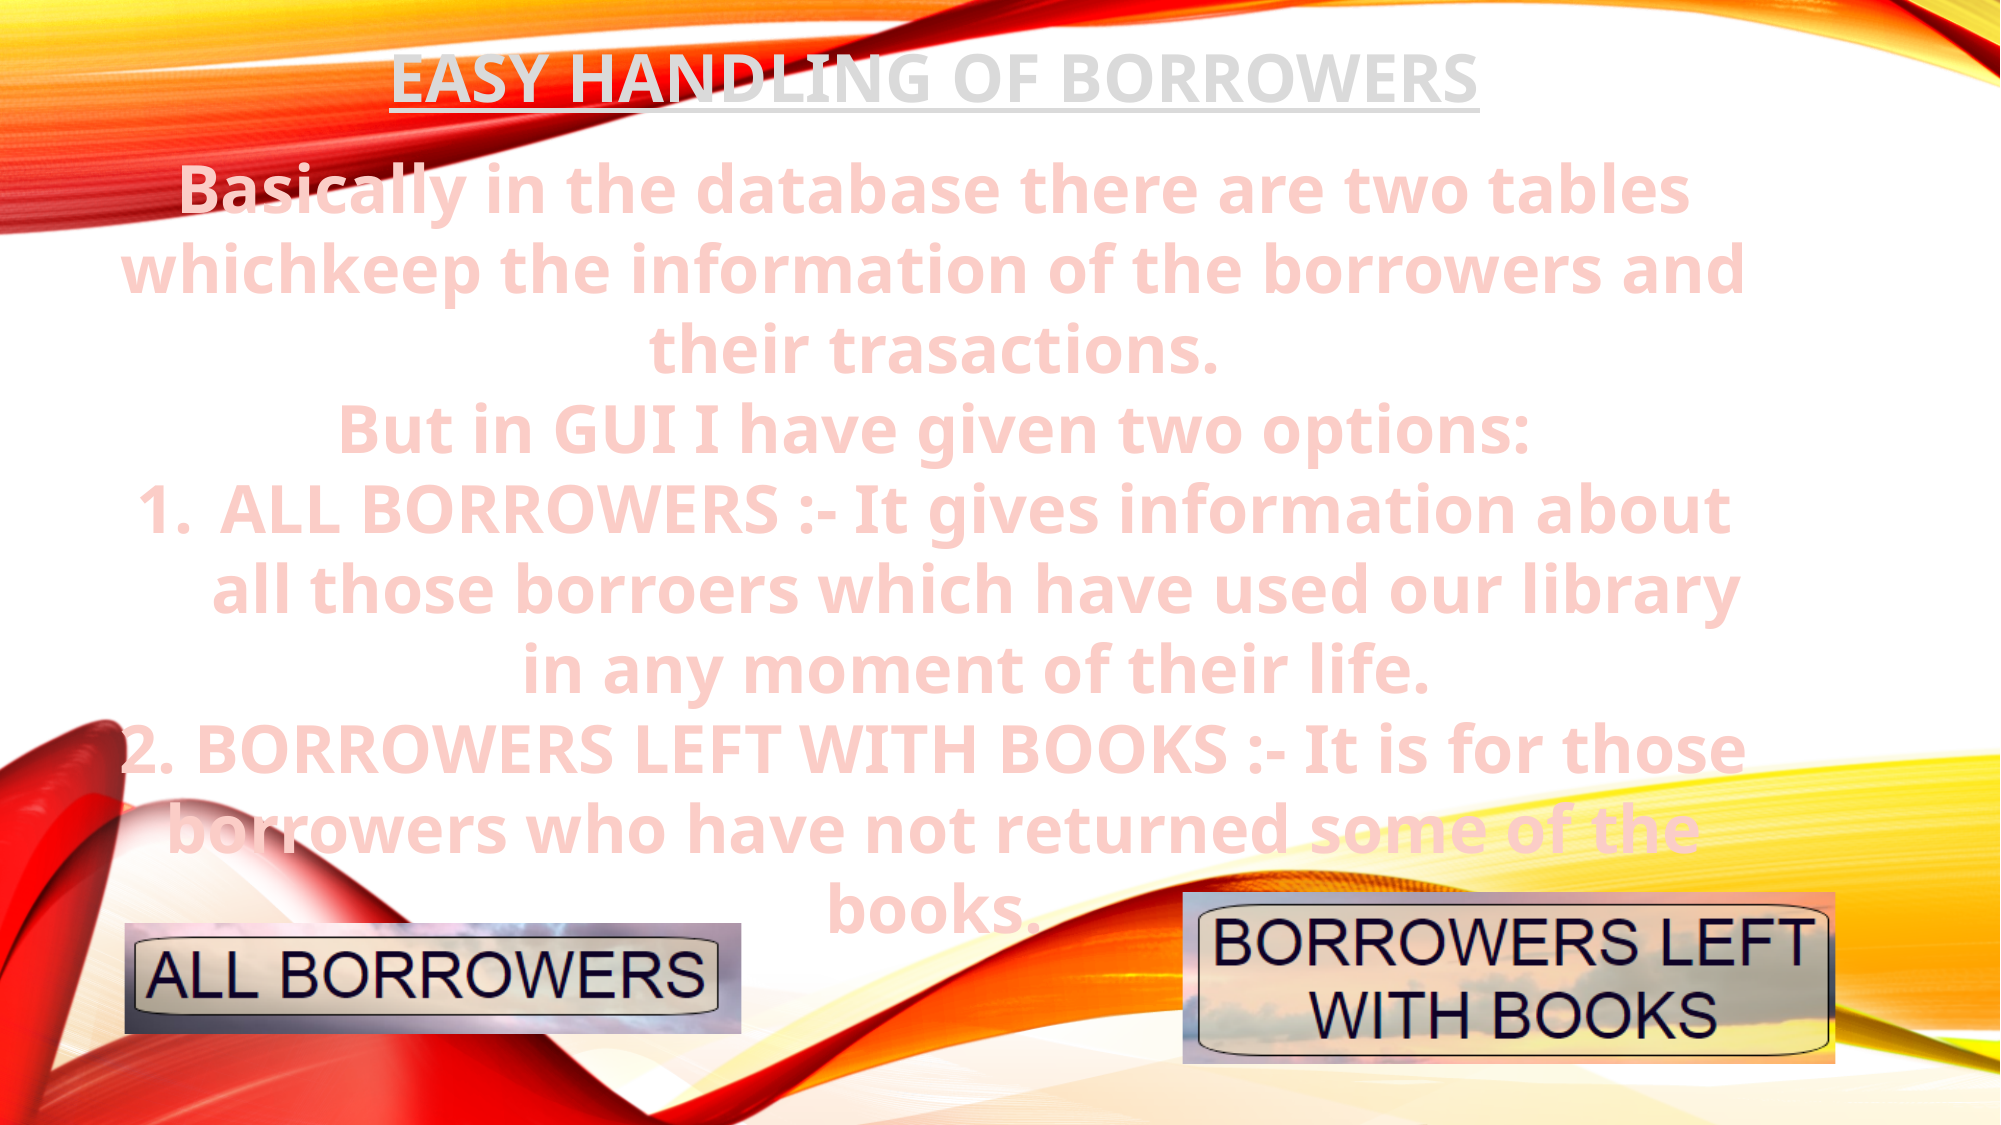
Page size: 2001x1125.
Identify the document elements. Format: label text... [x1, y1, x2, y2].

picture [0, 0, 2000, 237]
text_box EASY HANDLING OF BORROWERS [373, 28, 1496, 124]
picture [0, 717, 2000, 1125]
text_box Basically in the database there are two tables whichkeep the information of the borrowers and their trasactions. But in GUI I have given two options: ALL BORROWERS :- It gives information about all those borroers which have used our library in any moment of their life. 2. BORROWERS LEFT WITH BOOKS :- It is for those borrowers who have not returned some of the books. [79, 139, 1790, 955]
